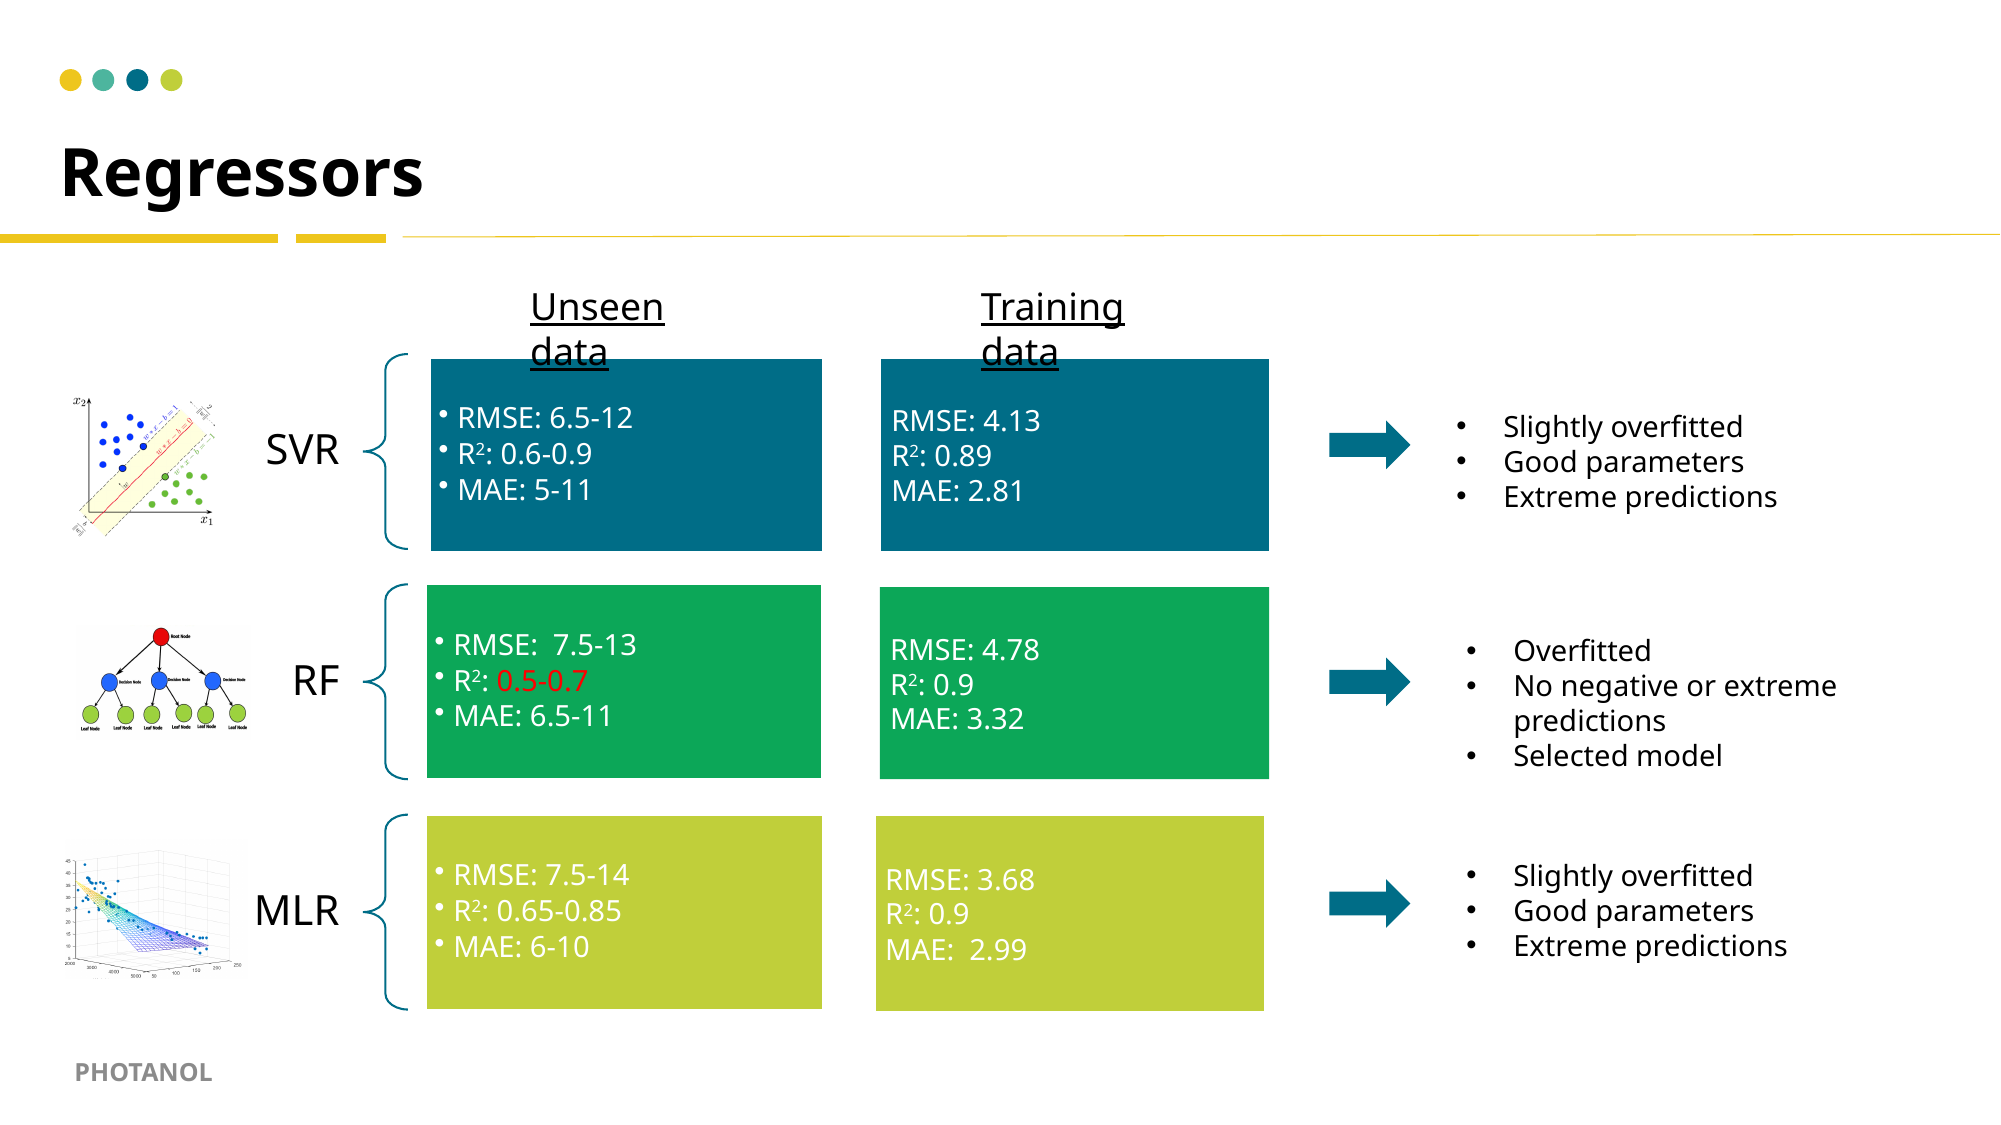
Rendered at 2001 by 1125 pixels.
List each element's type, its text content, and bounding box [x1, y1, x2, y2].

text_box [1329, 879, 1411, 928]
text_box Training data [966, 275, 1214, 357]
text_box [1329, 420, 1411, 470]
text_box RMSE: 4.78 R2: 0.9 MAE: 3.32 [931, 587, 1270, 780]
picture [76, 625, 251, 740]
title Regressors [59, 40, 1941, 211]
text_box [875, 814, 1266, 1012]
text_box Slightly overfitted Good parameters Extreme predictions [1441, 400, 1969, 596]
picture [71, 397, 215, 537]
picture [65, 839, 248, 979]
text_box Slightly overfitted Good parameters Extreme predictions [1451, 849, 2000, 1010]
text_box Unseen data [515, 275, 763, 352]
text_box [1329, 657, 1411, 707]
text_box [879, 357, 1270, 552]
text_box Overfitted No negative or extreme predictions Selected model [1451, 625, 1979, 820]
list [30, 352, 931, 1012]
